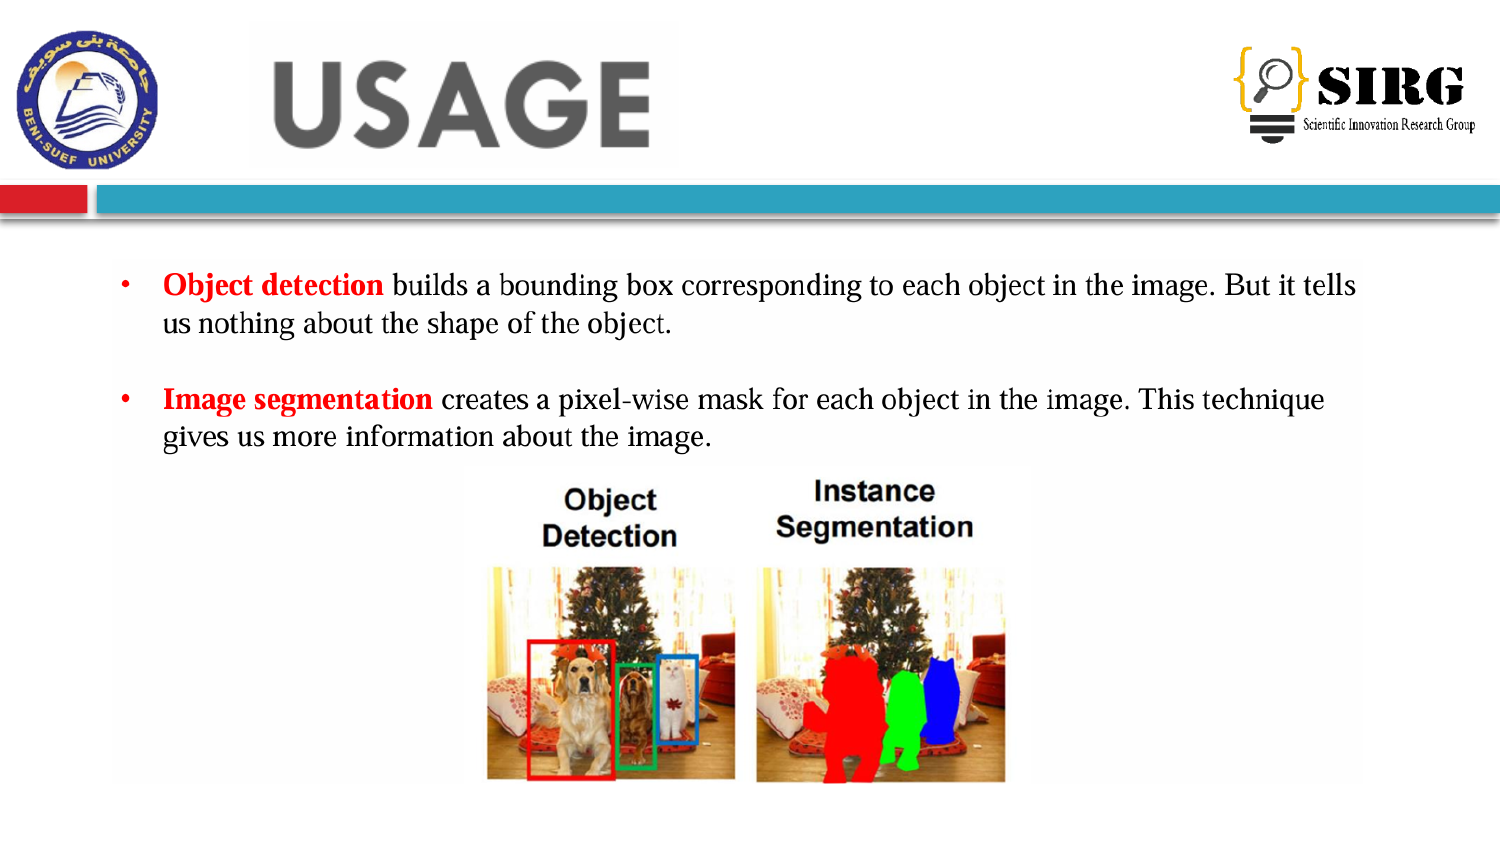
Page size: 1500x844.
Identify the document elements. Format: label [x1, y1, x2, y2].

picture [15, 29, 160, 173]
picture [249, 21, 679, 168]
slide_number [0, 184, 88, 215]
picture [112, 258, 1363, 784]
picture [1199, 0, 1500, 200]
